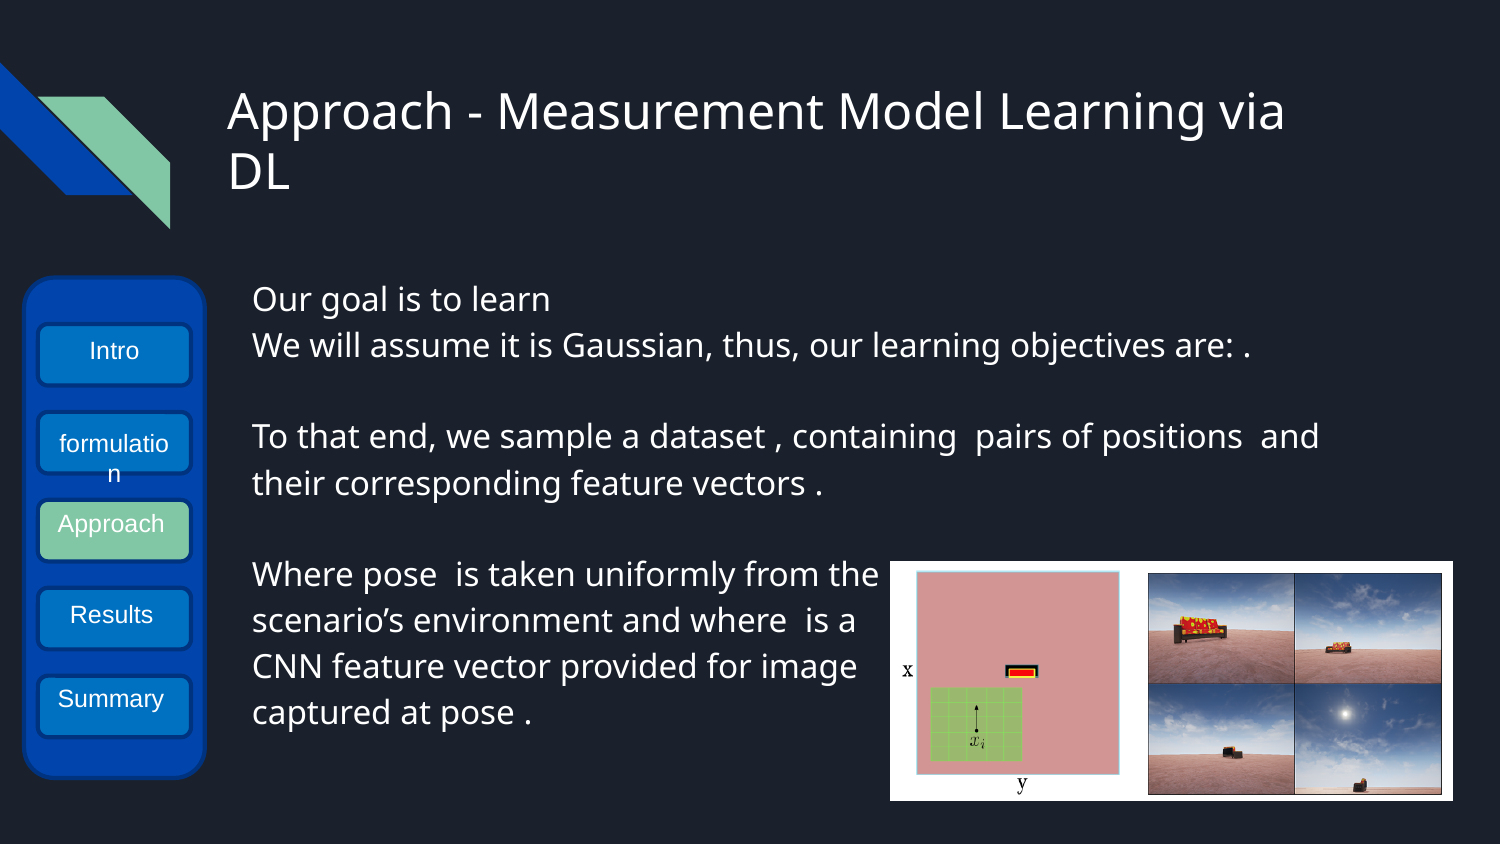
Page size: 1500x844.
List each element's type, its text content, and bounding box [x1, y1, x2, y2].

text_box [23, 277, 206, 779]
picture [889, 561, 1453, 801]
title Approach - Measurement Model Learning via DL [212, 64, 1368, 215]
